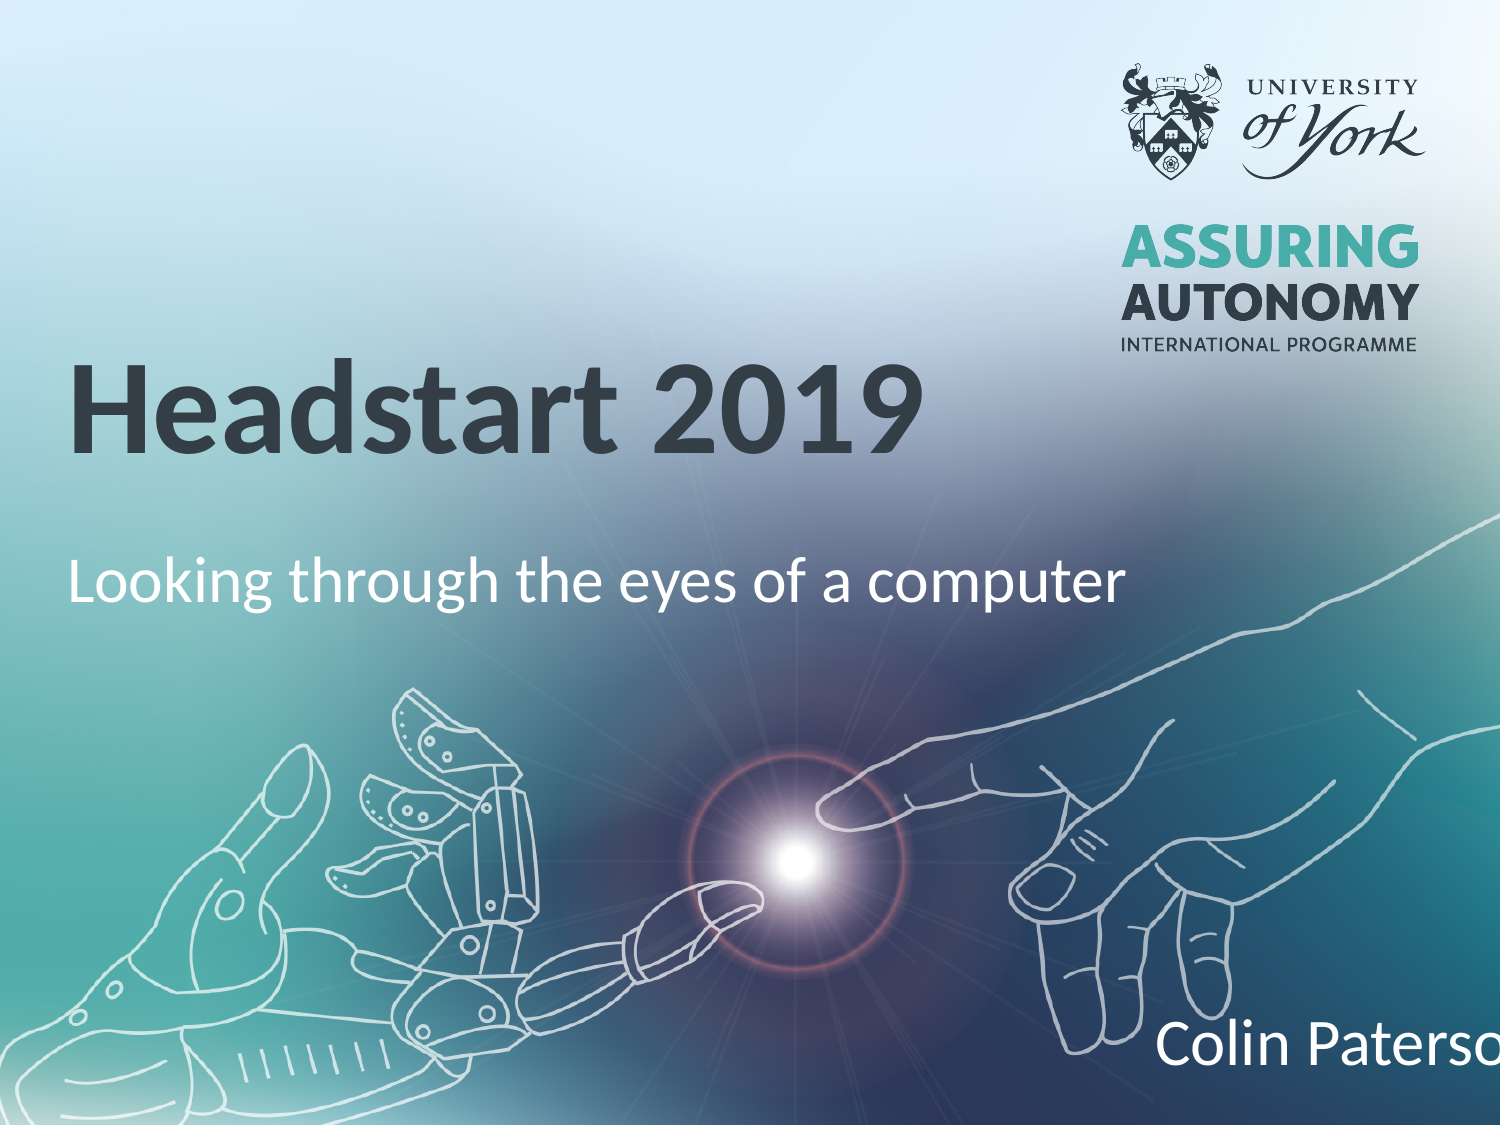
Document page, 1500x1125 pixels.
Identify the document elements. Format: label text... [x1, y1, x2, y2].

picture [0, 0, 1500, 1125]
text_box Colin Paterson [1140, 991, 1500, 1087]
title Headstart 2019 [52, 280, 1274, 538]
list Looking through the eyes of a computer [52, 538, 1274, 663]
